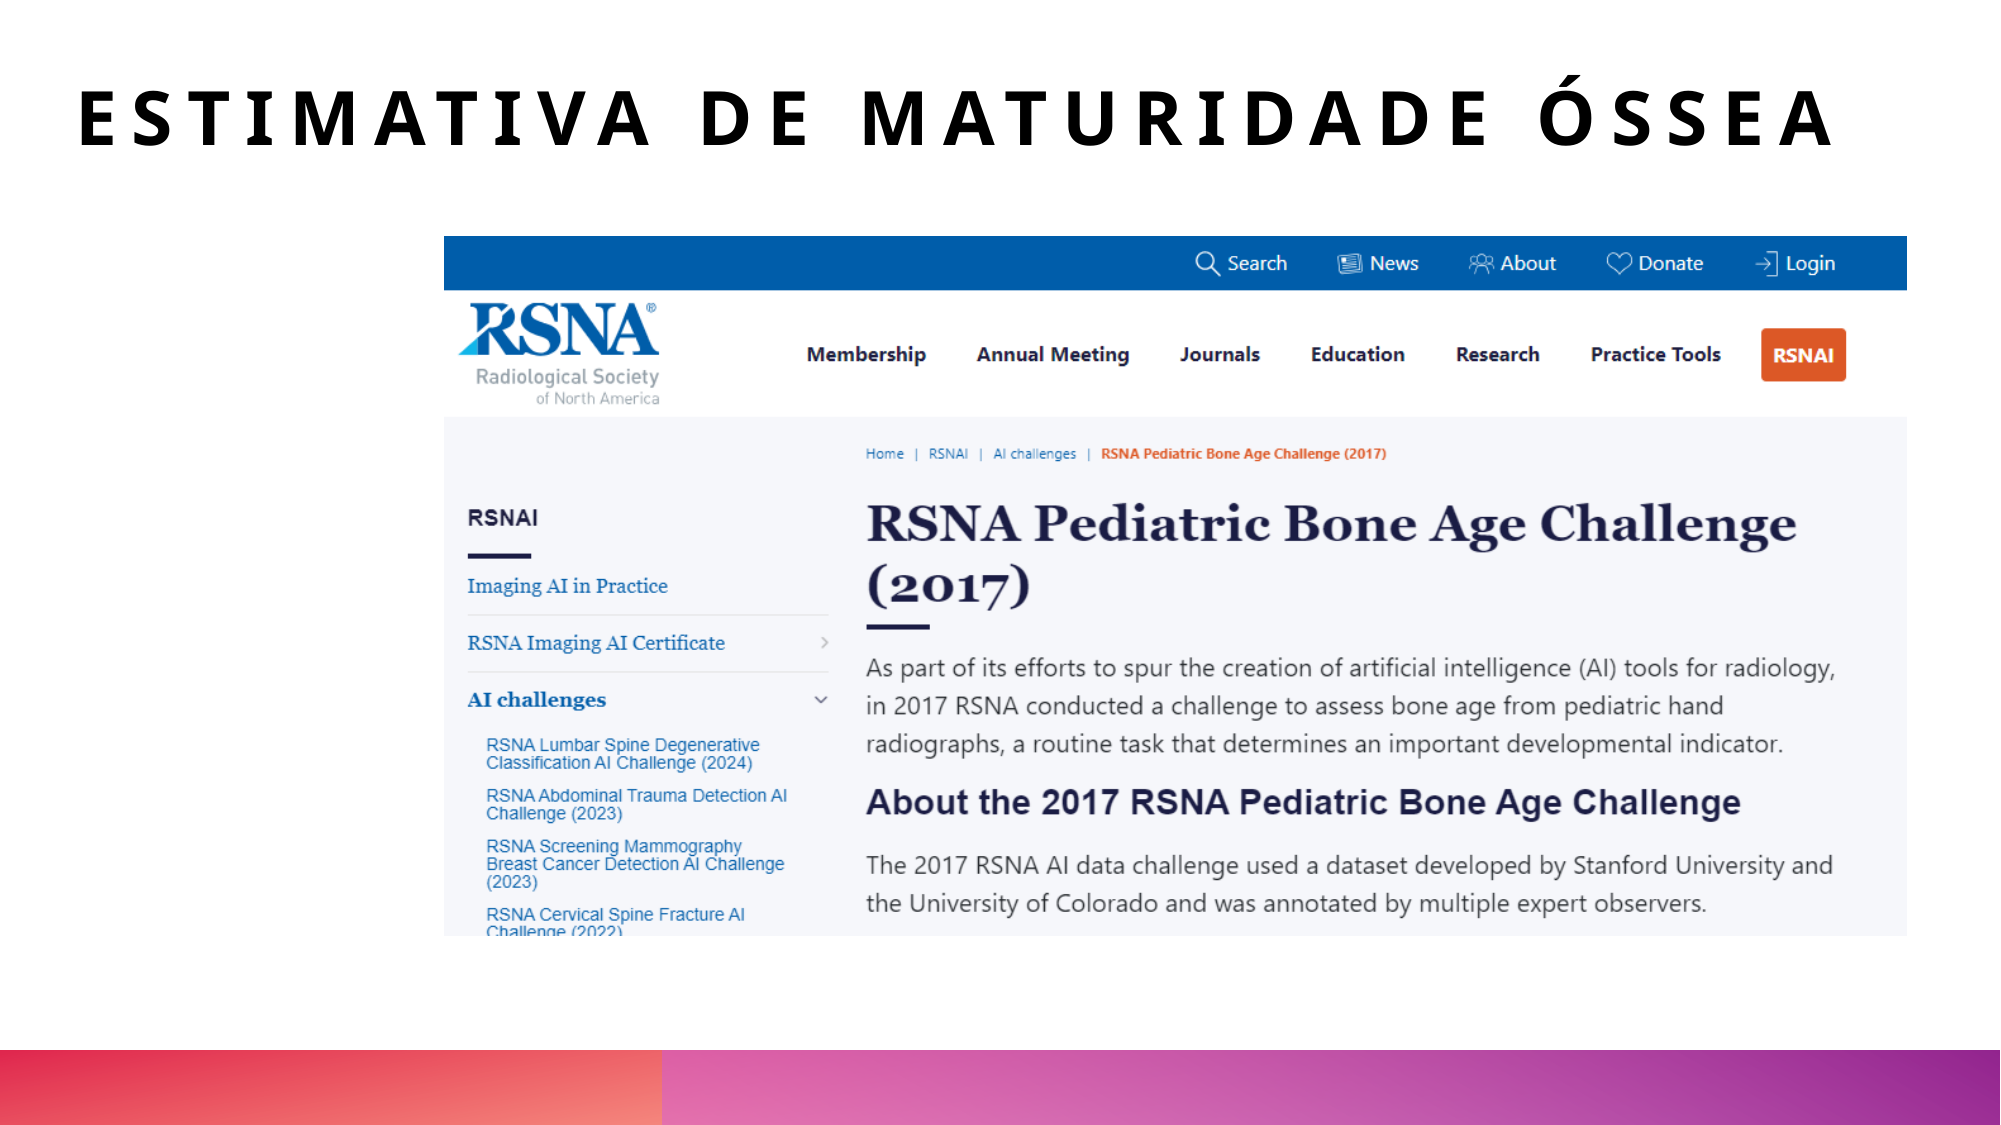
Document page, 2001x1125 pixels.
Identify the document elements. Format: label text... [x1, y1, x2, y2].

text_box Estimativa de Maturidade Óssea [75, 50, 1844, 161]
picture [444, 236, 1907, 936]
